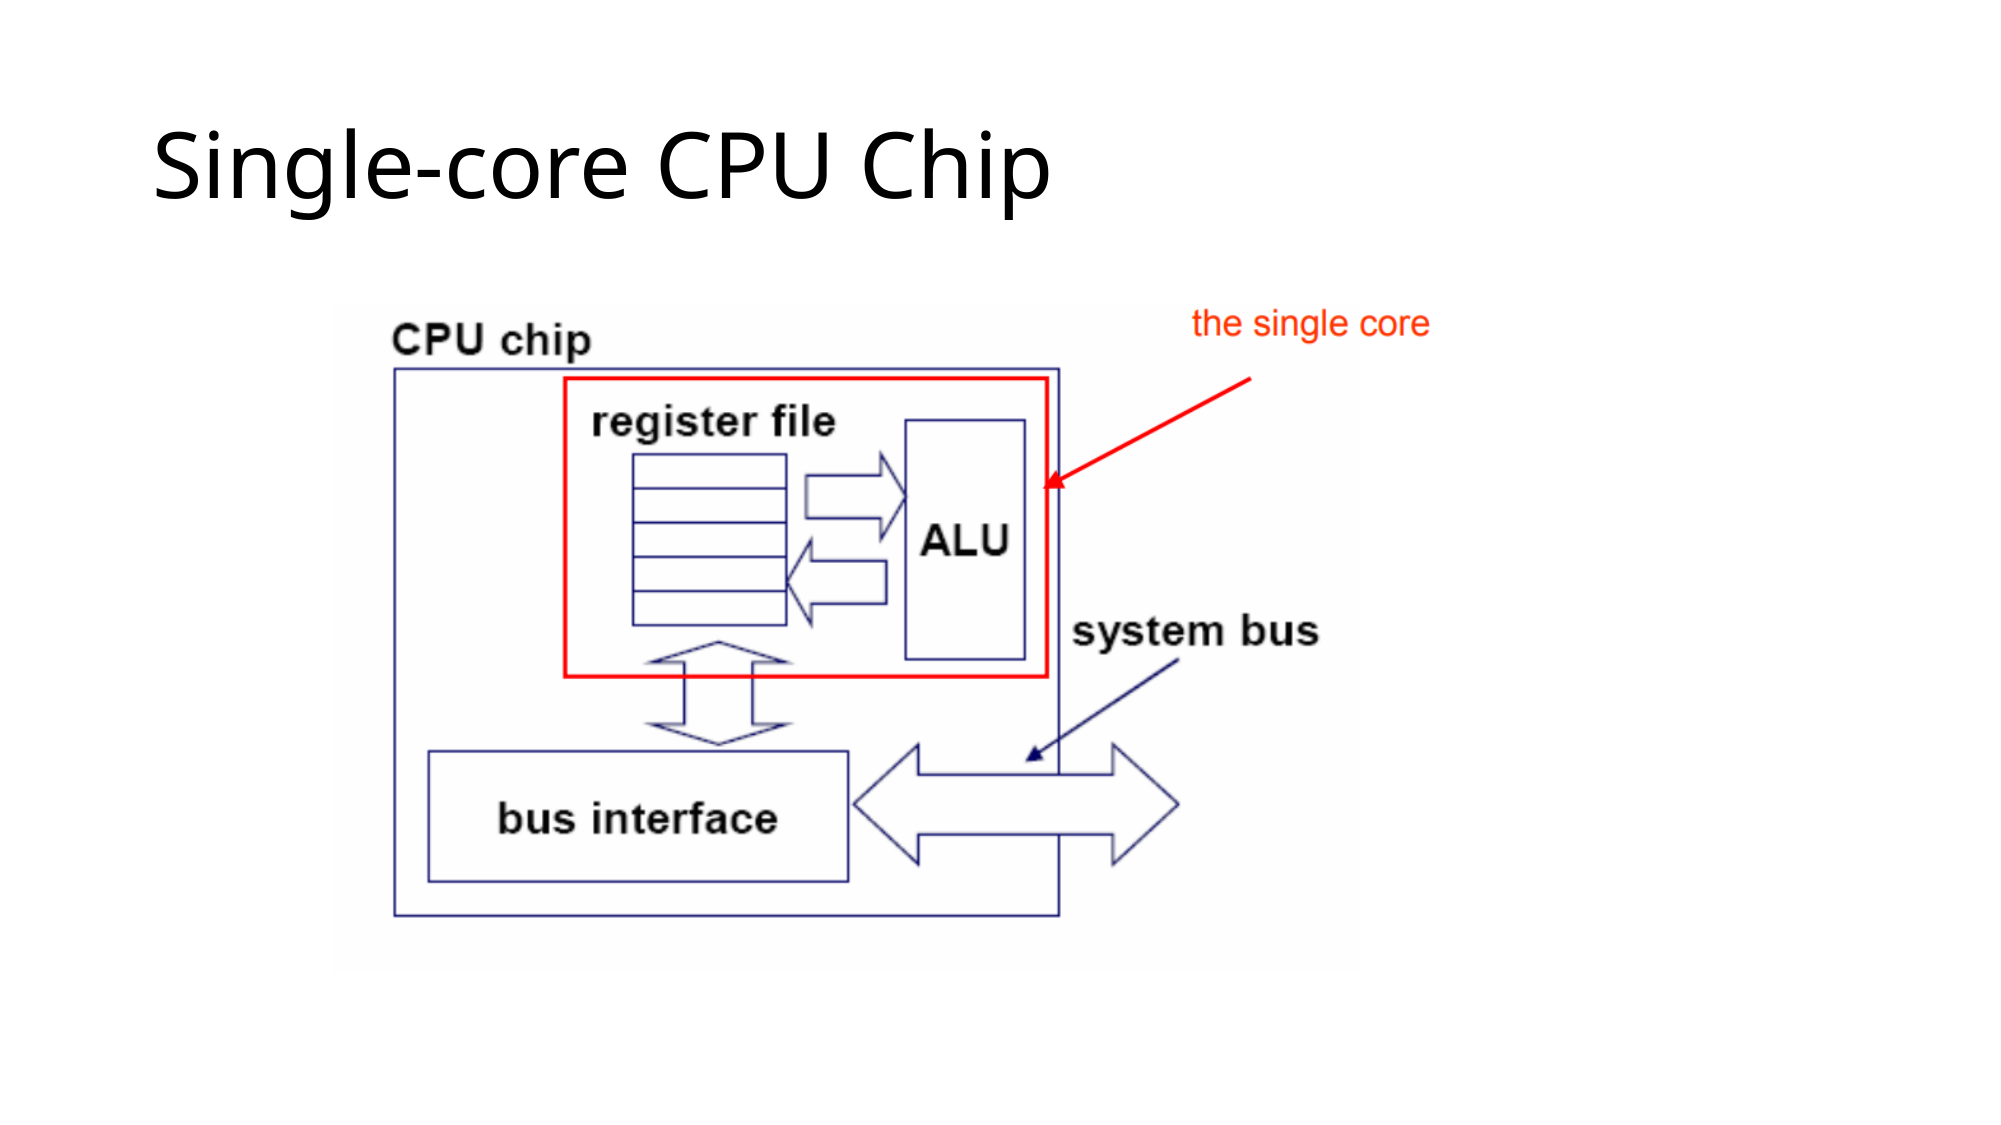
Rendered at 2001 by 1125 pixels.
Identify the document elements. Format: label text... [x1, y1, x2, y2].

picture [332, 254, 1475, 979]
title Single-core CPU Chip [137, 59, 1863, 278]
